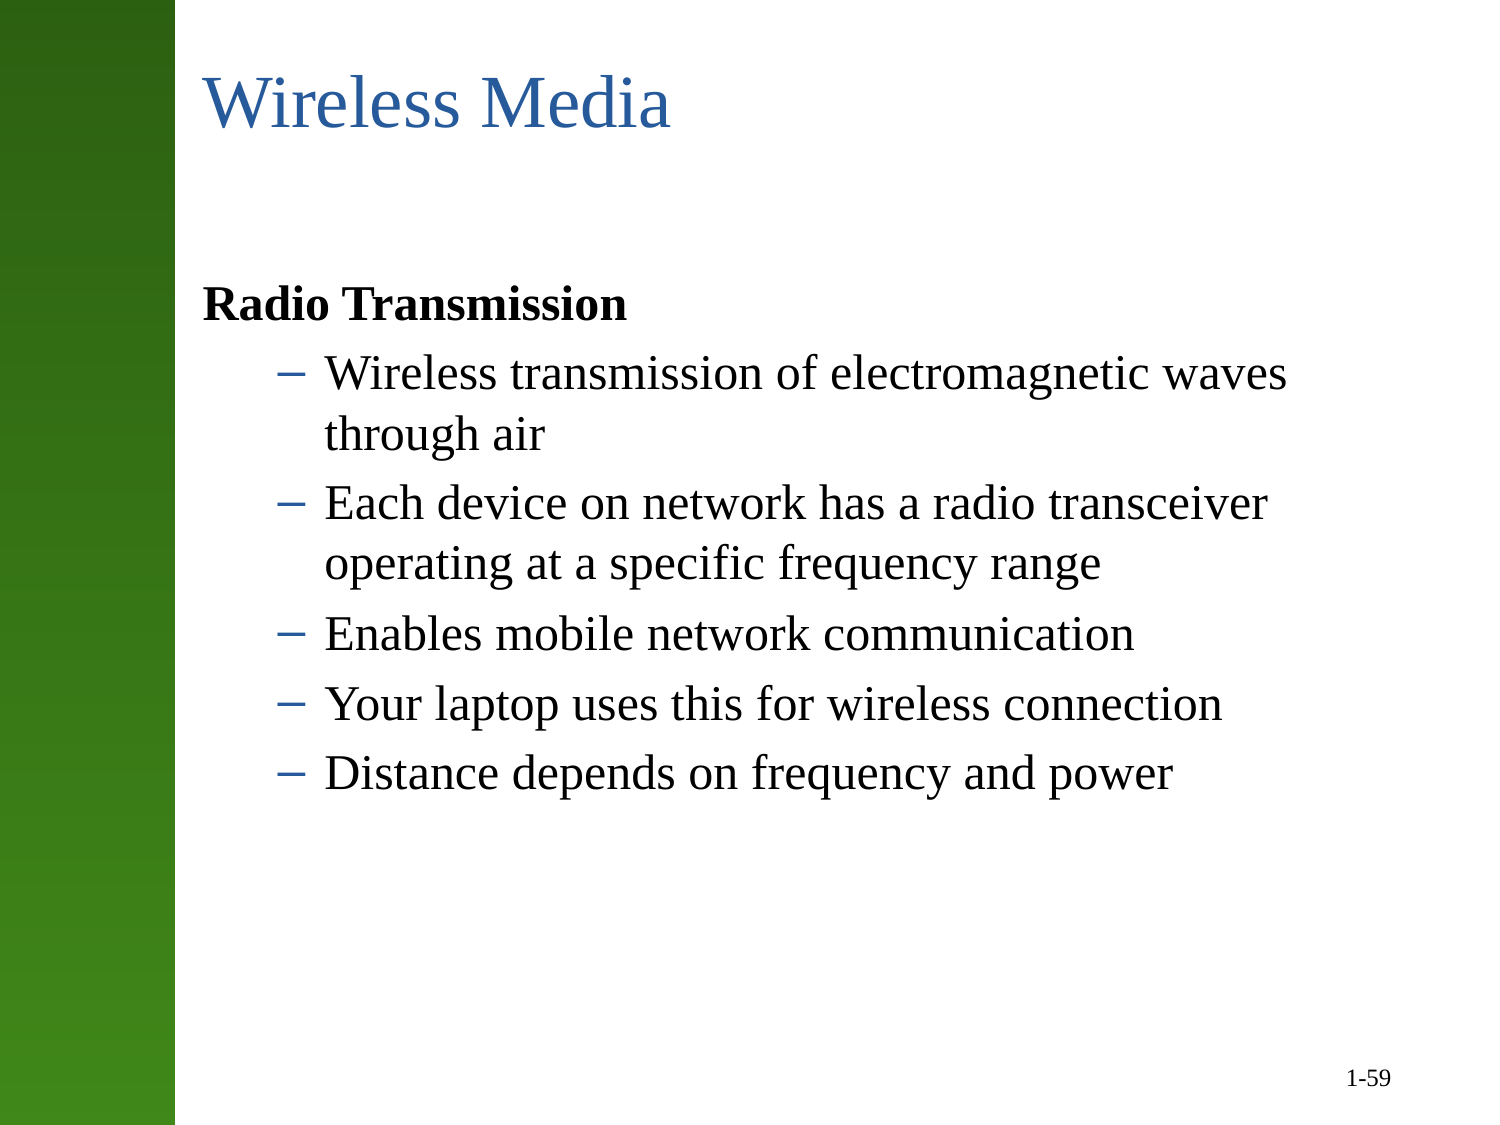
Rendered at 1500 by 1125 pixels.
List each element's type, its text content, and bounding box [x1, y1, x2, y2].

list Radio Transmission Wireless transmission of electromagnetic waves through air Each device on network has a radio transceiver operating at a specific frequency range Enables mobile network communication Your laptop uses this for wireless connection Distance depends on frequency and power [187, 262, 1450, 1005]
title Wireless Media [187, 45, 1450, 233]
